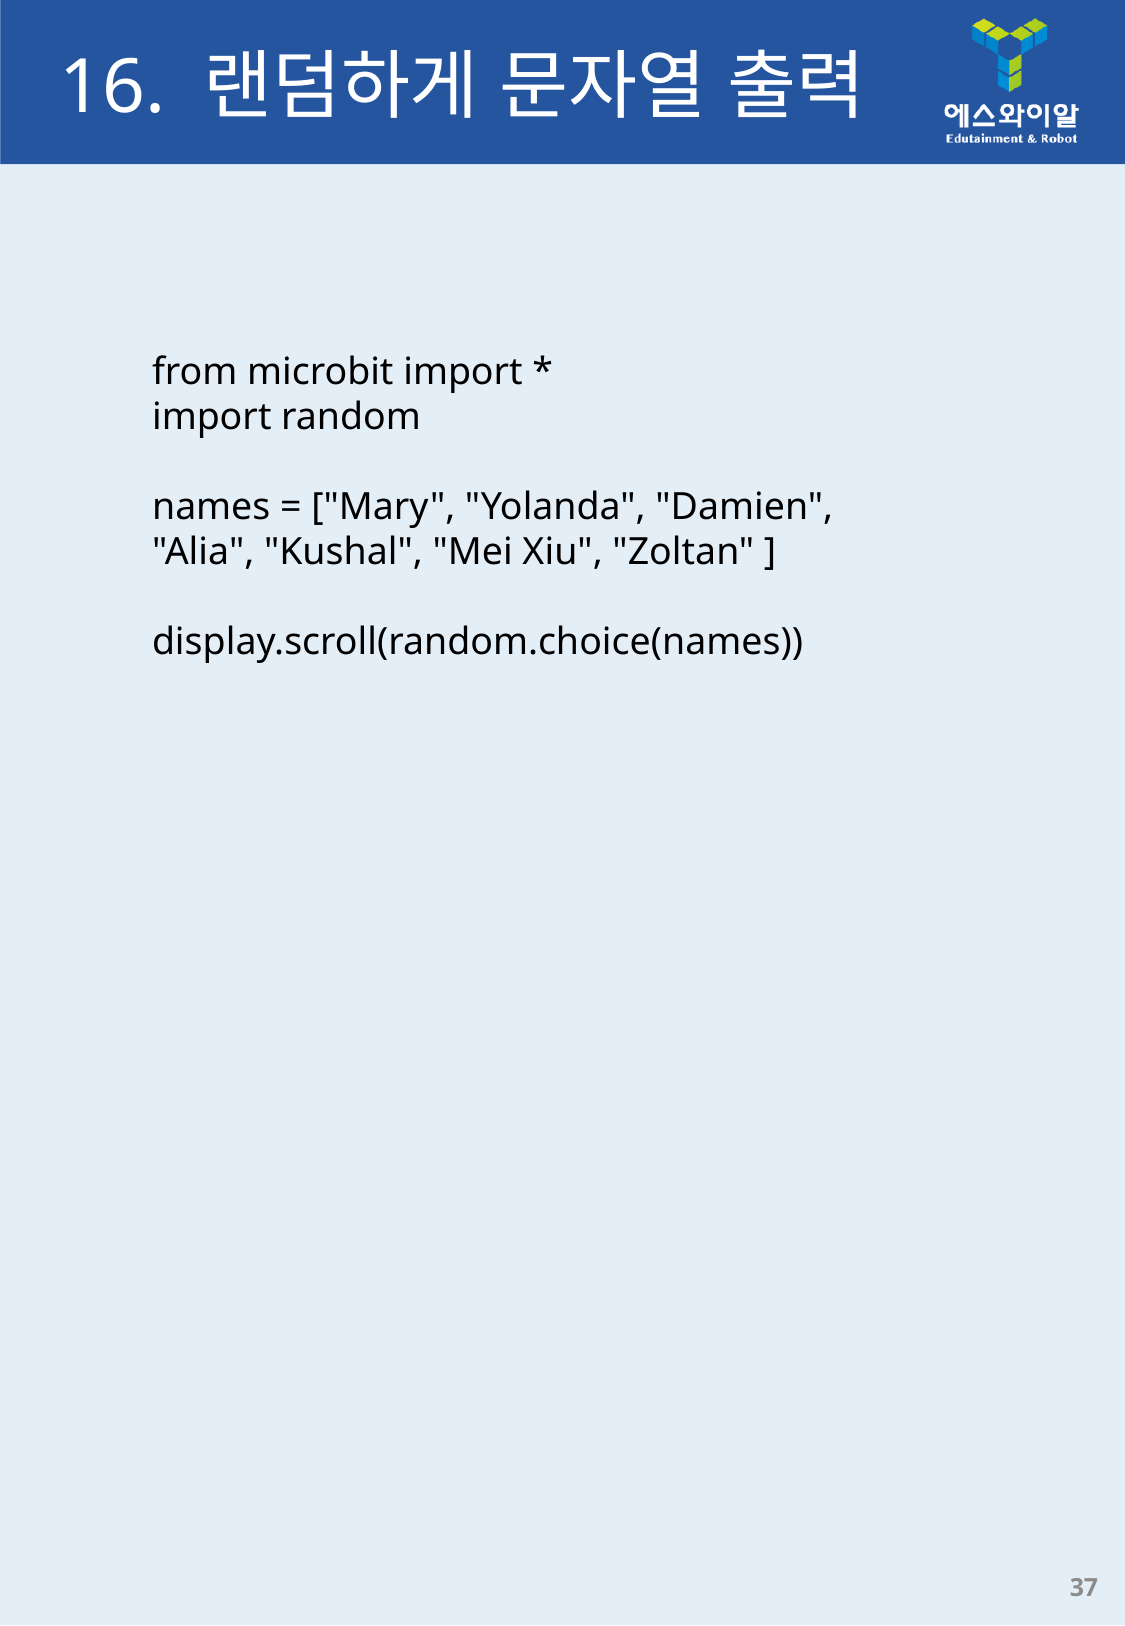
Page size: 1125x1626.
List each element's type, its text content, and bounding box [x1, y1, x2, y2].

text_box from microbit import * import random names = ["Mary", "Yolanda", "Damien", "Alia", "Kushal", "Mei Xiu", "Zoltan" ] display.scroll(random.choice(names)) [137, 339, 939, 760]
slide_number 37 [1005, 1567, 1114, 1610]
title 16. 랜덤하게 문자열 출력 [0, 0, 926, 166]
picture [0, 0, 1125, 1625]
